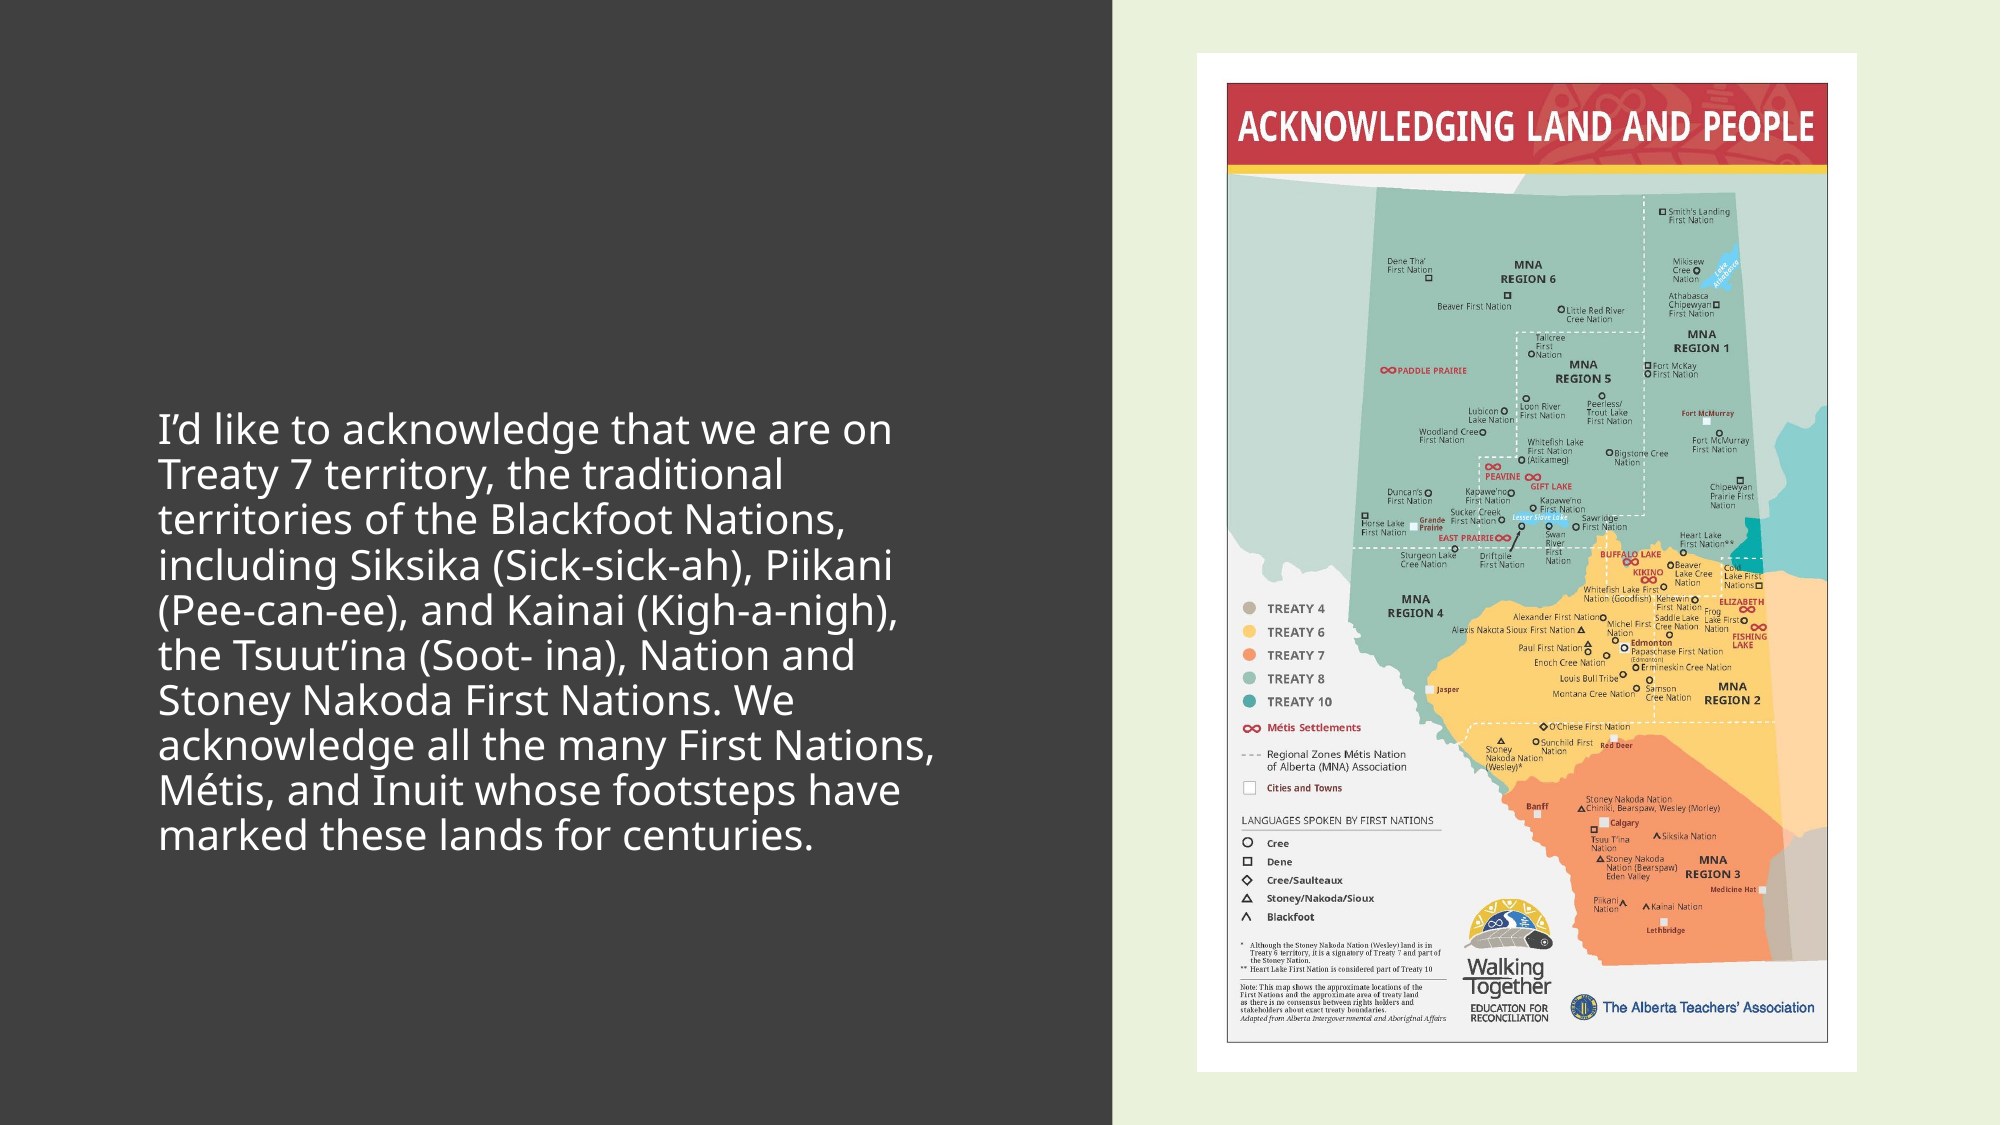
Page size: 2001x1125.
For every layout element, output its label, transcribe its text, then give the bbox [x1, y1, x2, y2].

text_box [0, 0, 1111, 1125]
list I’d like to acknowledge that we are on Treaty 7 territory, the traditional territories of the Blackfoot Nations, including Siksika (Sick-sick-ah), Piikani (Pee-can-ee), and Kainai (Kigh-a-nigh), the Tsuut’ina (Soot- ina), Nation and Stoney Nakoda First Nations. We acknowledge all the many First Nations, Métis, and Inuit whose footsteps have marked these lands for centuries. [142, 401, 970, 1013]
picture [1197, 53, 1858, 1072]
text_box [1111, 0, 2000, 1125]
